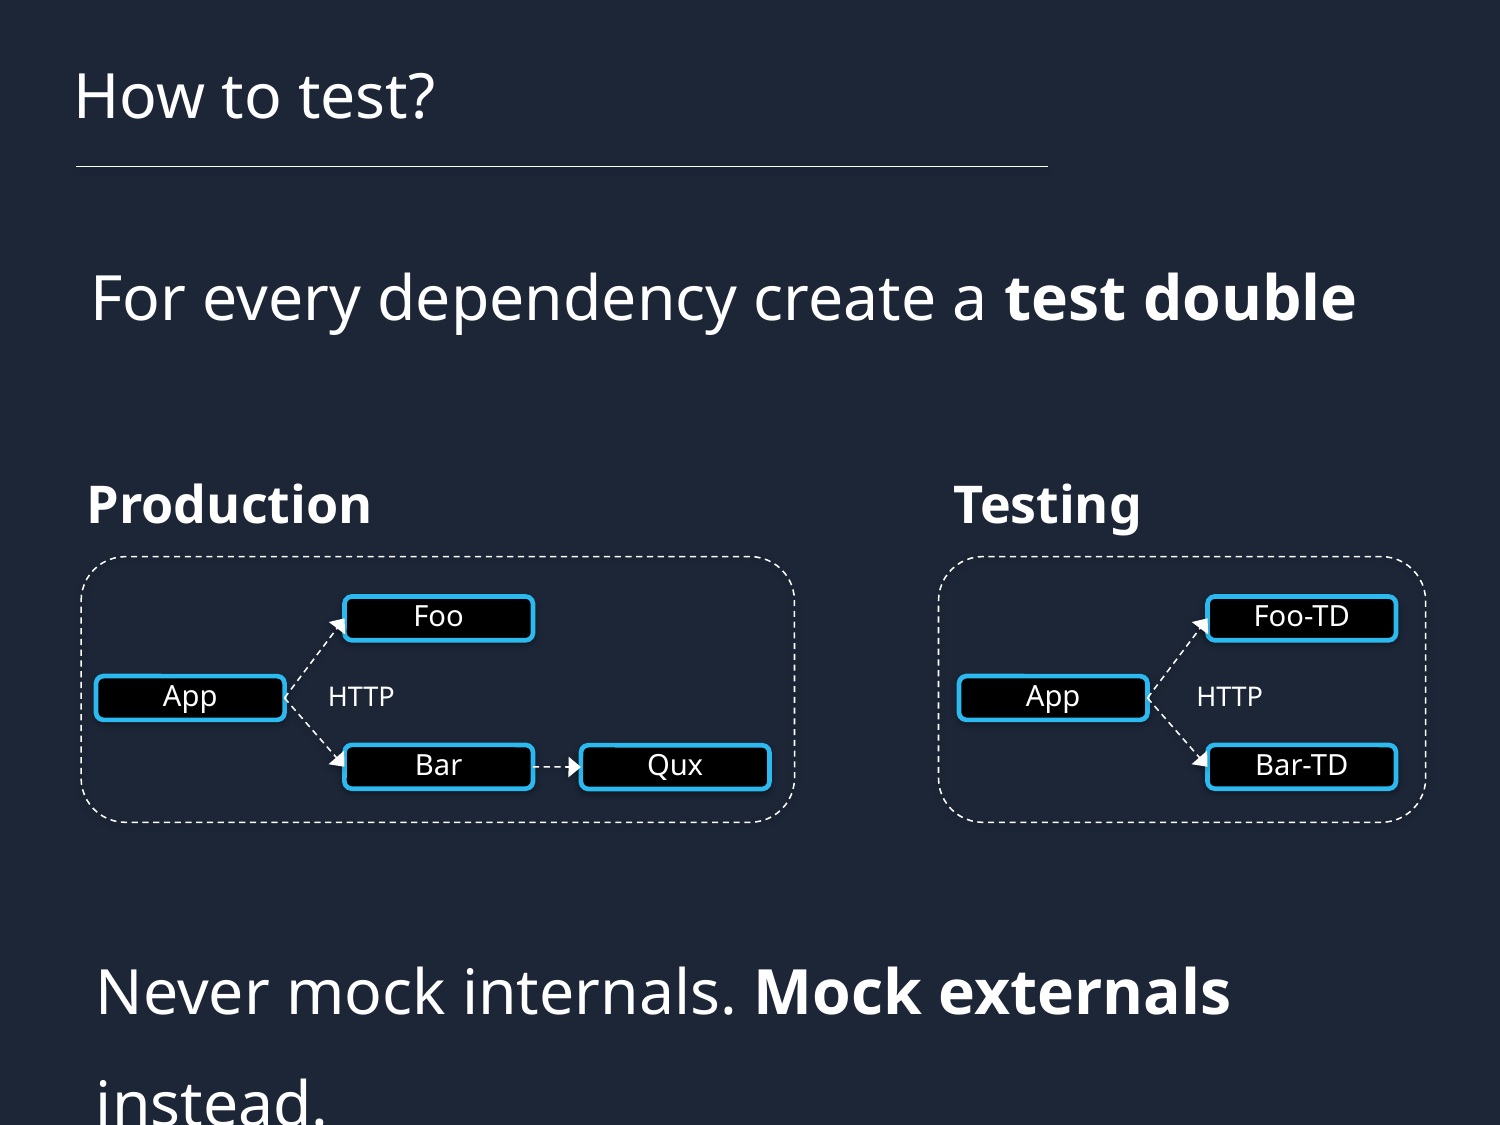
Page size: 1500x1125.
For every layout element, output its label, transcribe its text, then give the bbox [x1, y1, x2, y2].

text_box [938, 464, 1426, 823]
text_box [75, 464, 795, 823]
text_box For every dependency create a test double [75, 213, 1460, 341]
text_box Never mock internals. Mock externals instead. [81, 906, 1460, 1125]
text_box How to test? [58, 48, 451, 138]
